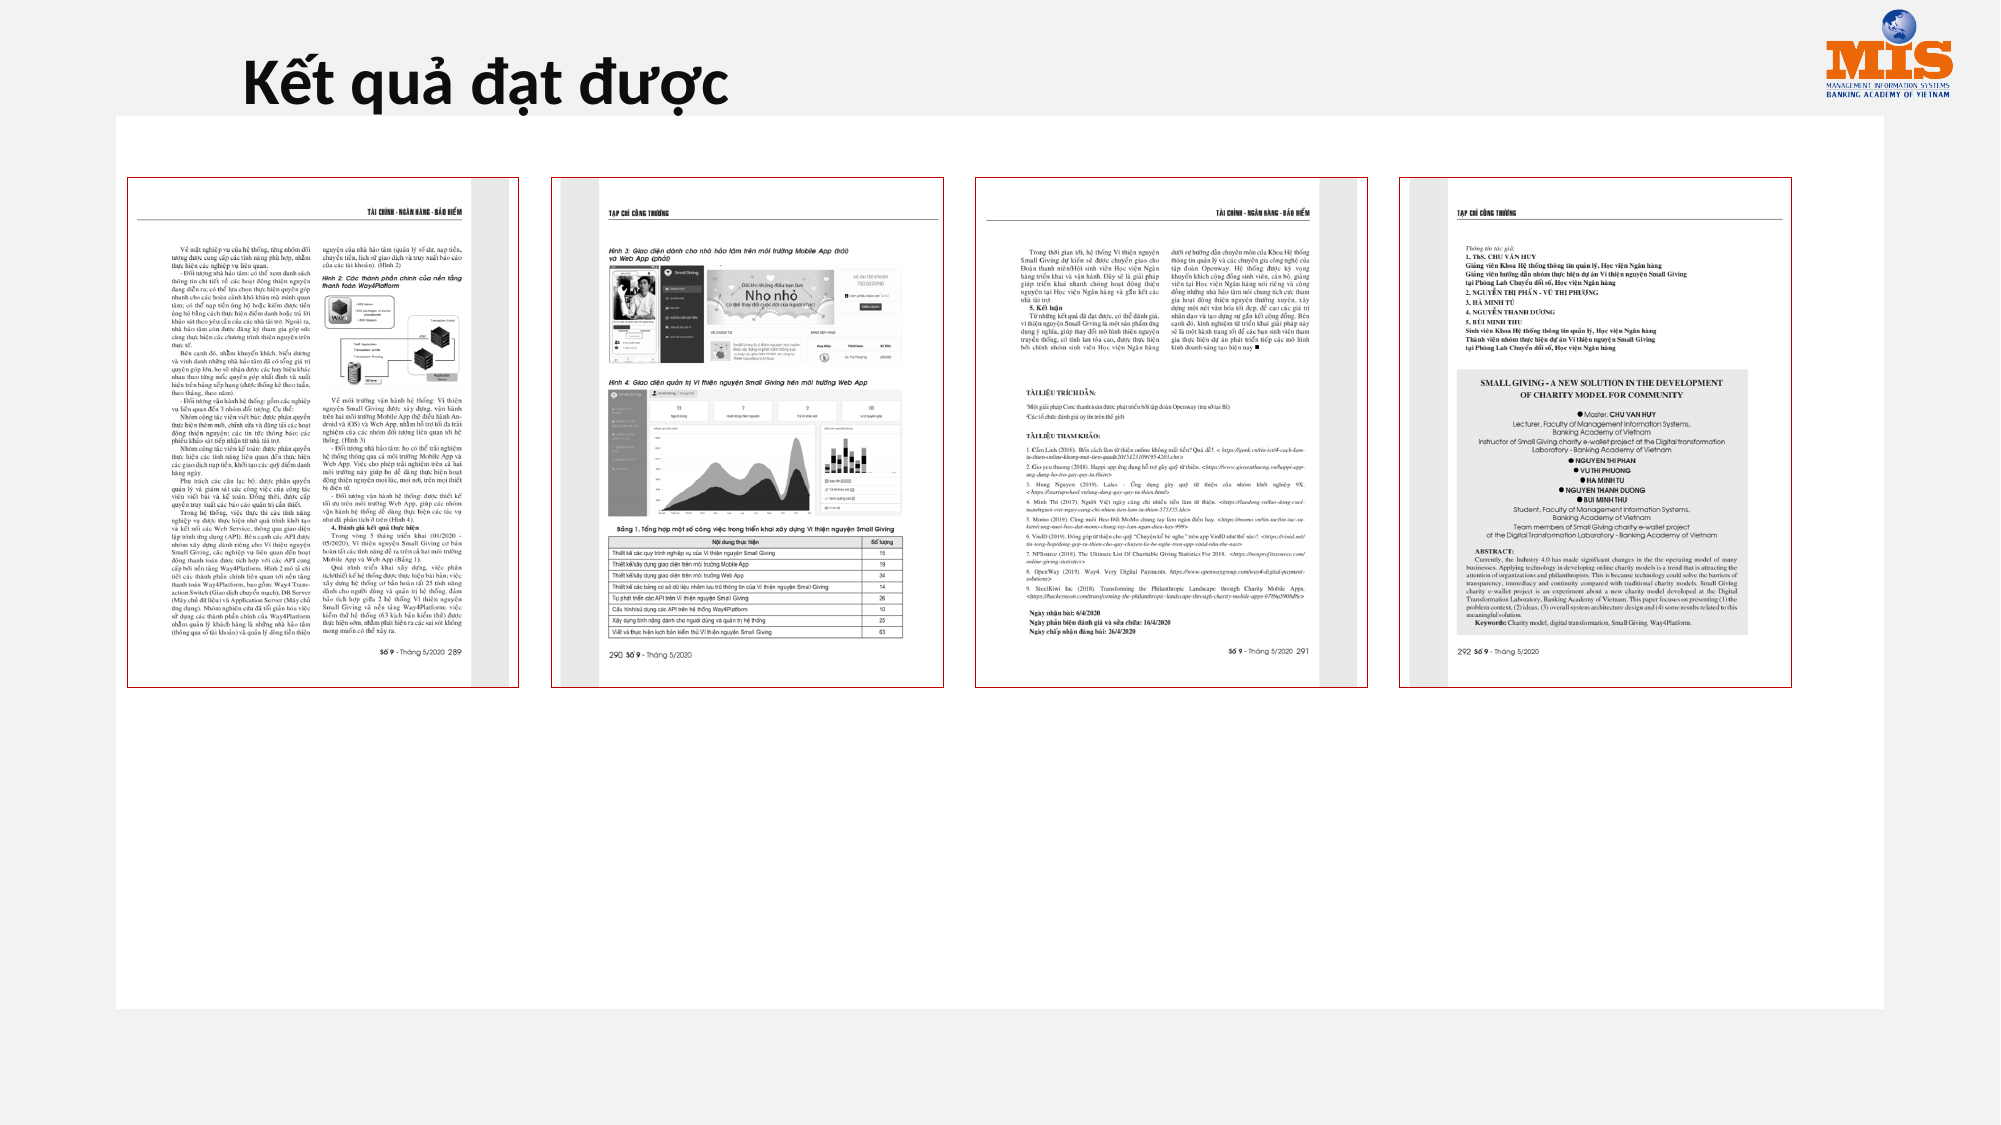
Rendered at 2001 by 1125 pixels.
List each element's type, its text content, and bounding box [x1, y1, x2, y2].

text_box Kết quả đạt được [85, 30, 889, 126]
picture [975, 177, 1368, 688]
picture [1399, 177, 1792, 688]
picture [551, 177, 944, 688]
picture [127, 177, 519, 688]
picture [1816, 8, 1964, 98]
